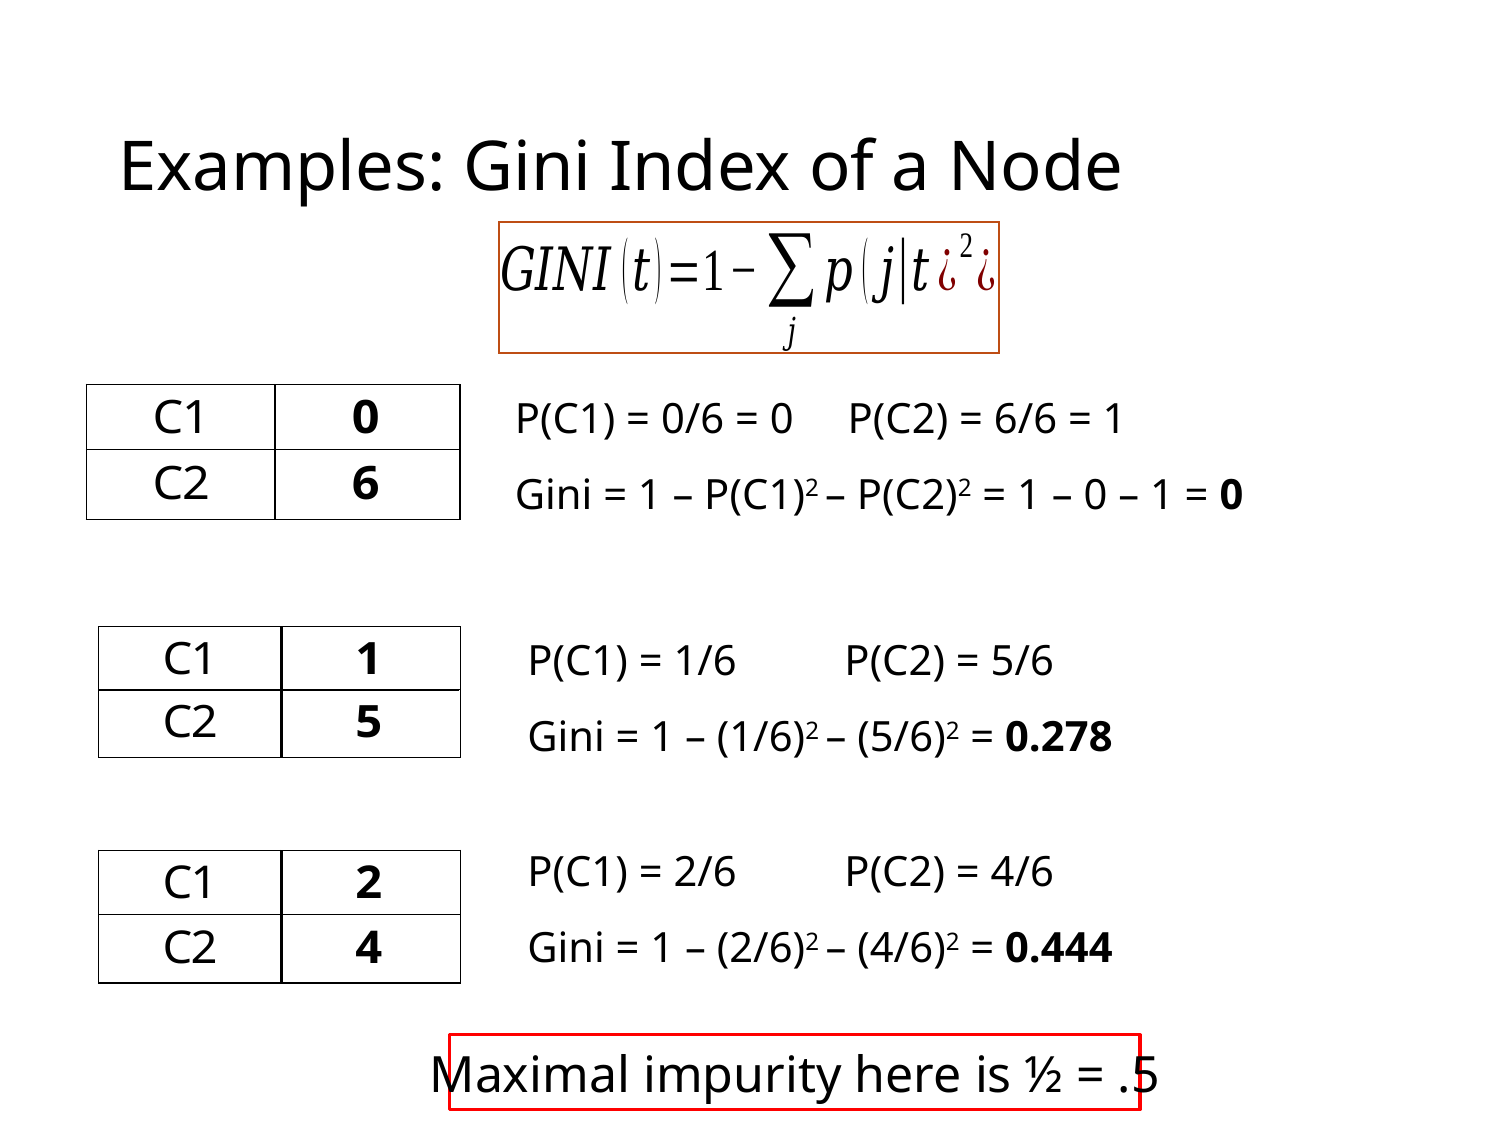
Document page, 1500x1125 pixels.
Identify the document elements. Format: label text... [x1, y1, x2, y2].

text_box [74, 383, 463, 538]
text_box P(C1) = 0/6 = 0 P(C2) = 6/6 = 1 Gini = 1 – P(C1)2 – P(C2)2 = 1 – 0 – 1 = 0 [500, 383, 1350, 526]
text_box Maximal impurity here is ½ = .5 [449, 1034, 1141, 1110]
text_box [87, 849, 463, 1004]
title Examples: Gini Index of a Node [103, 59, 1397, 278]
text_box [87, 626, 463, 775]
text_box P(C1) = 1/6 P(C2) = 5/6 Gini = 1 – (1/6)2 – (5/6)2 = 0.278 [512, 626, 1363, 768]
text_box P(C1) = 2/6 P(C2) = 4/6 Gini = 1 – (2/6)2 – (4/6)2 = 0.444 [512, 837, 1363, 979]
